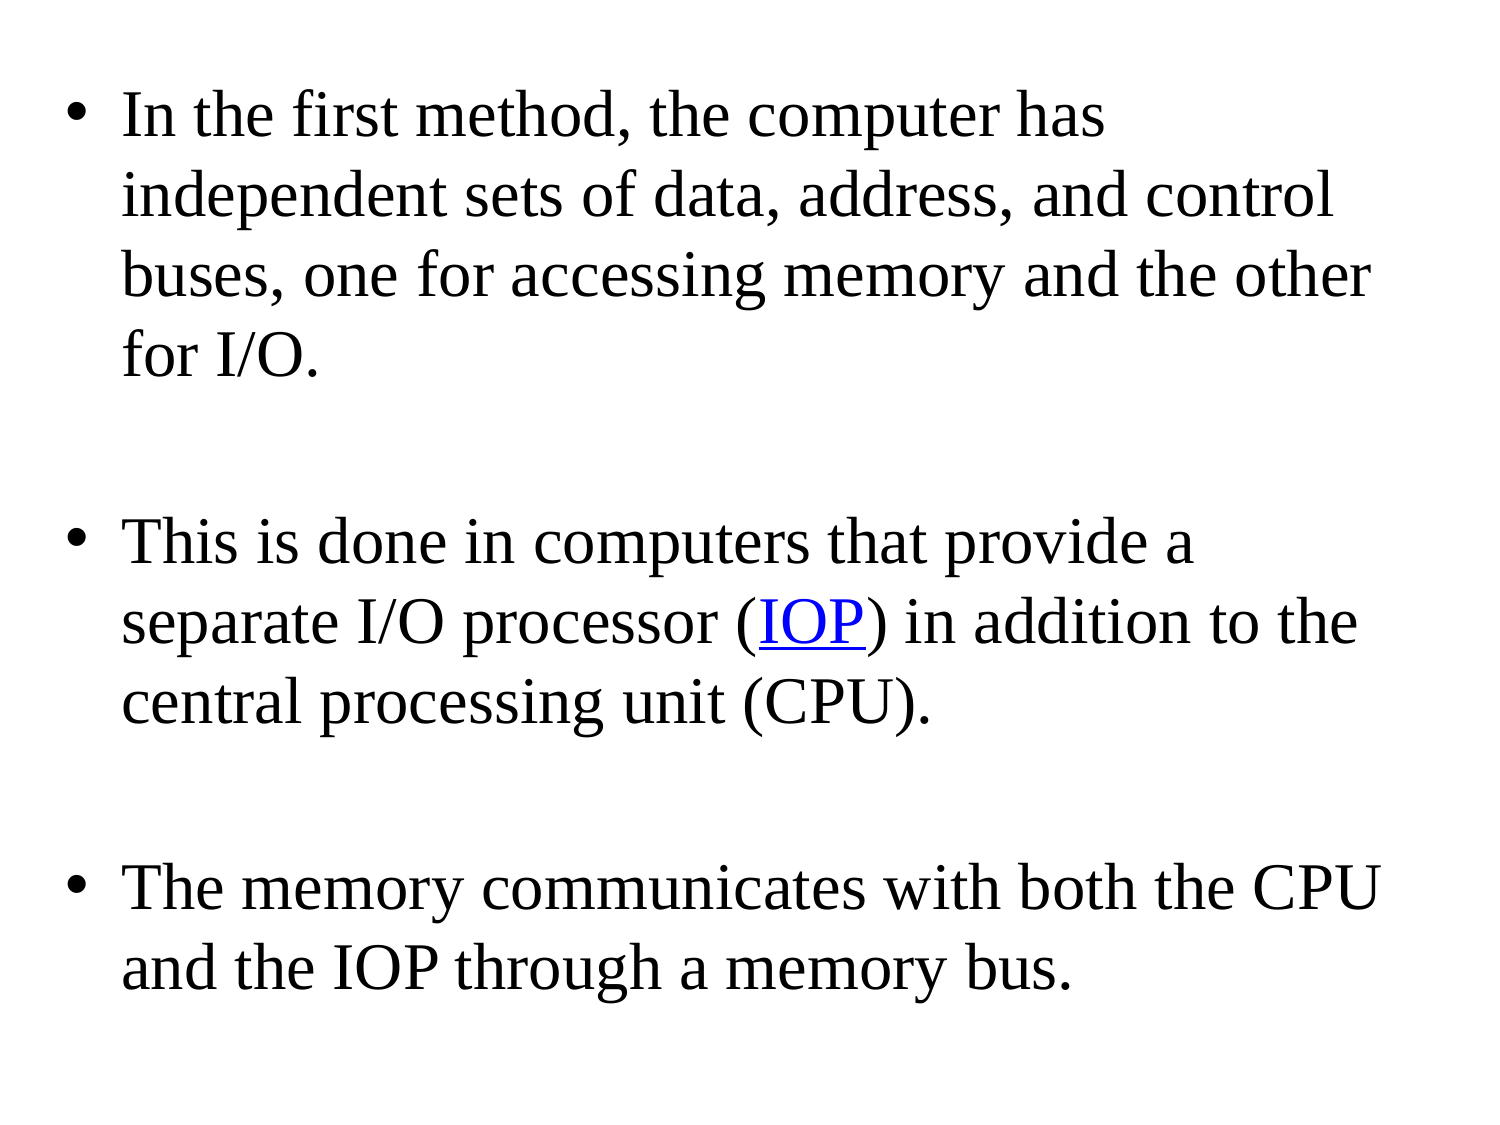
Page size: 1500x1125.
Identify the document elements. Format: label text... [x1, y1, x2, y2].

list In the first method, the computer has independent sets of data, address, and control buses, one for accessing memory and the other for I/O. This is done in computers that provide a separate I/O processor (IOP) in addition to the central processing unit (CPU). The memory communicates with both the CPU and the IOP through a memory bus. [50, 62, 1445, 1050]
